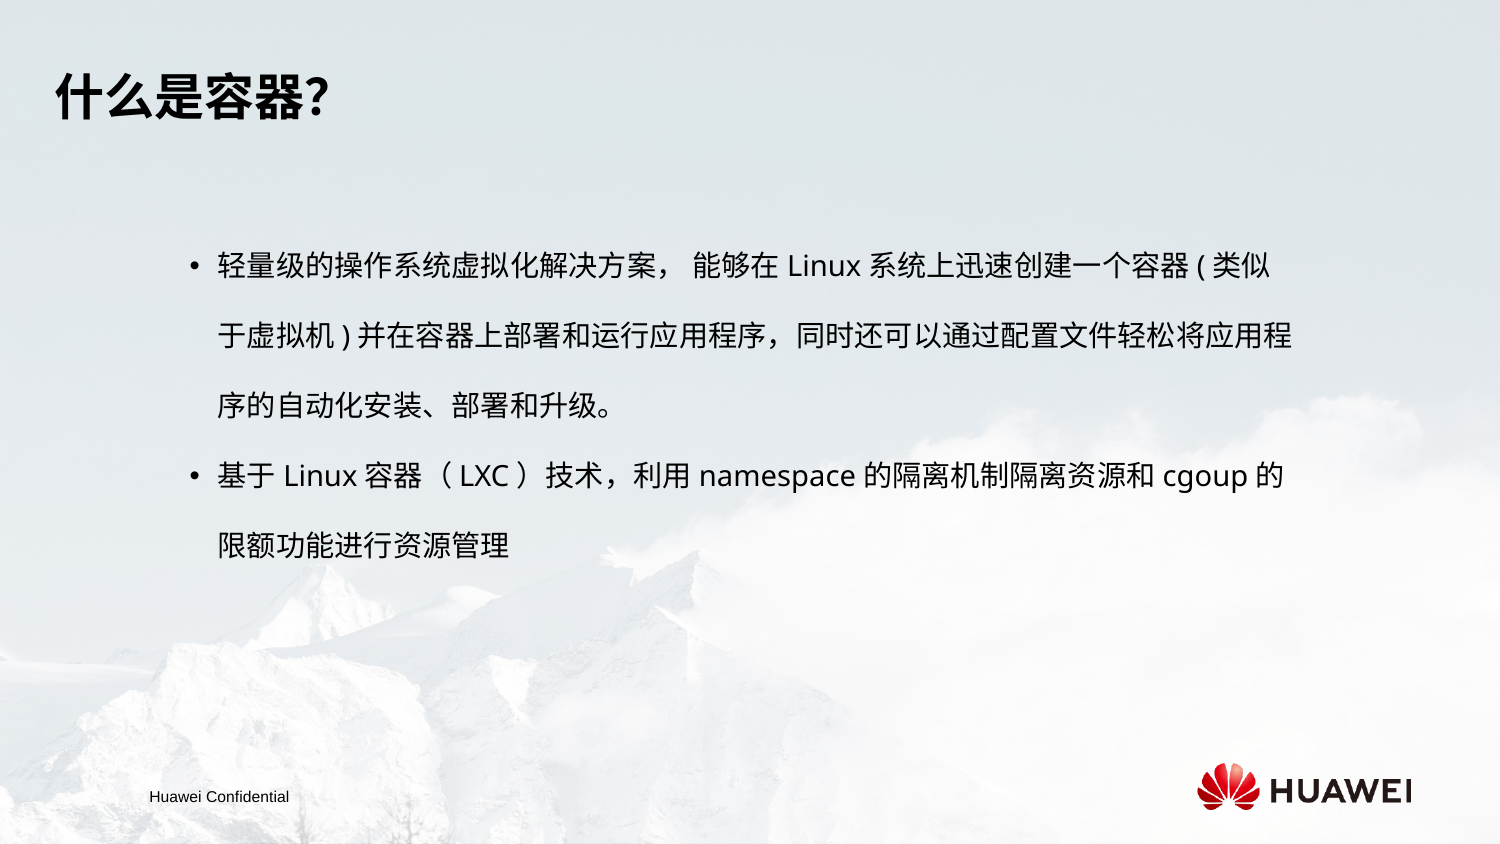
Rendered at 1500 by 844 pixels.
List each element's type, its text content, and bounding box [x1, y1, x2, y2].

text_box 什么是容器？ [39, 44, 1341, 147]
text_box 轻量级的操作系统虚拟化解决方案， 能够在Linux系统上迅速创建一个容器(类似于虚拟机)并在容器上部署和运行应用程序，同时还可以通过配置文件轻松将应用程序的自动化安装、部署和升级。 基于Linux容器（LXC）技术，利用namespace的隔离机制隔离资源和cgoup的限额功能进行资源管理 [174, 205, 1311, 570]
picture [1197, 763, 1411, 810]
